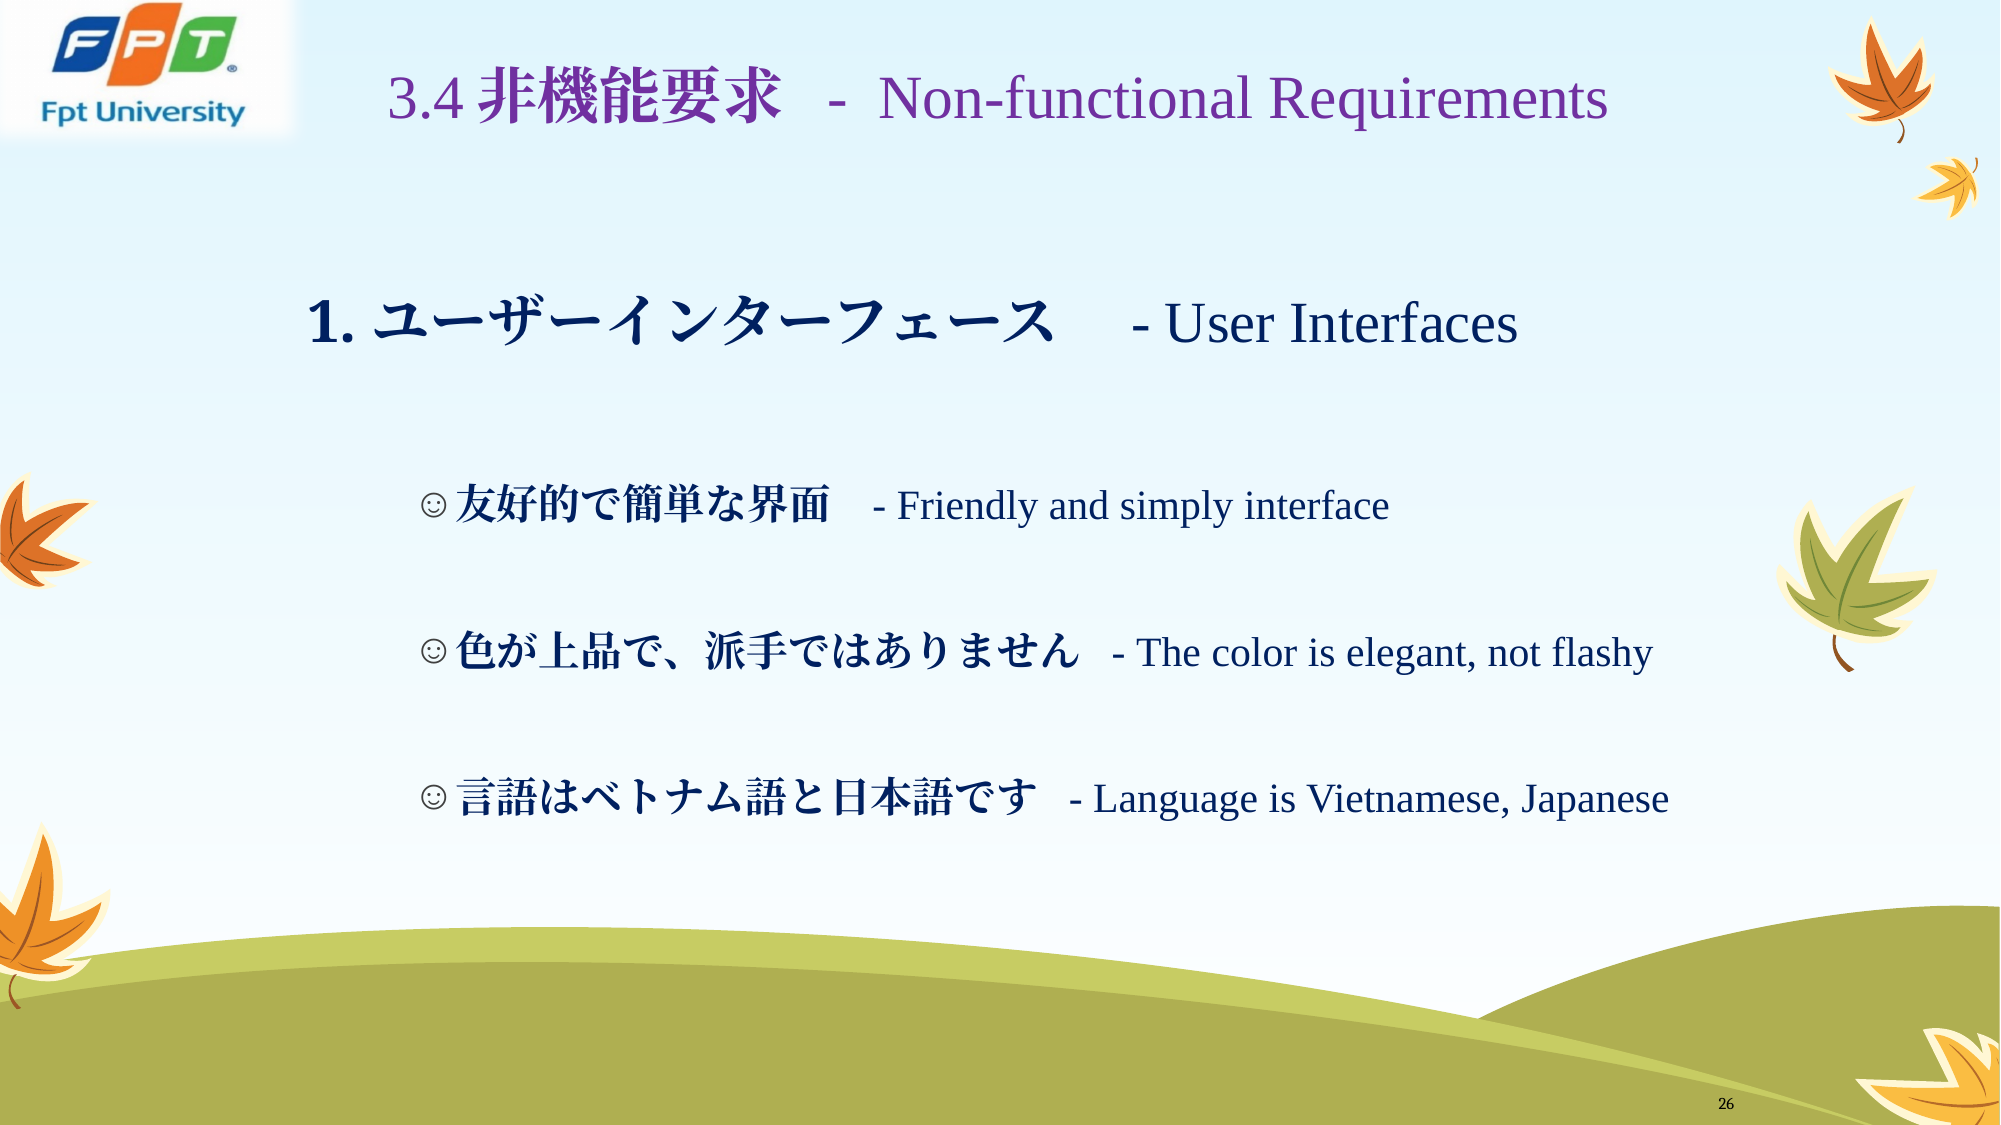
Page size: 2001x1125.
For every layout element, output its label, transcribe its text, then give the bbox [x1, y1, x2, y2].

title 3.4非機能要求 - Non-functional Requirements [312, 12, 1749, 140]
list 1.ユーザーインターフェース - User Interfaces 友好的で簡単な界面 - Friendly and simply interface 色が上品で、派手ではありません - The color is elegant, not flashy 言語はベトナム語と日本語です - Language is Vietnamese, Japanese [285, 276, 1750, 925]
picture [0, 0, 312, 155]
slide_number 26 [1644, 1083, 1750, 1122]
